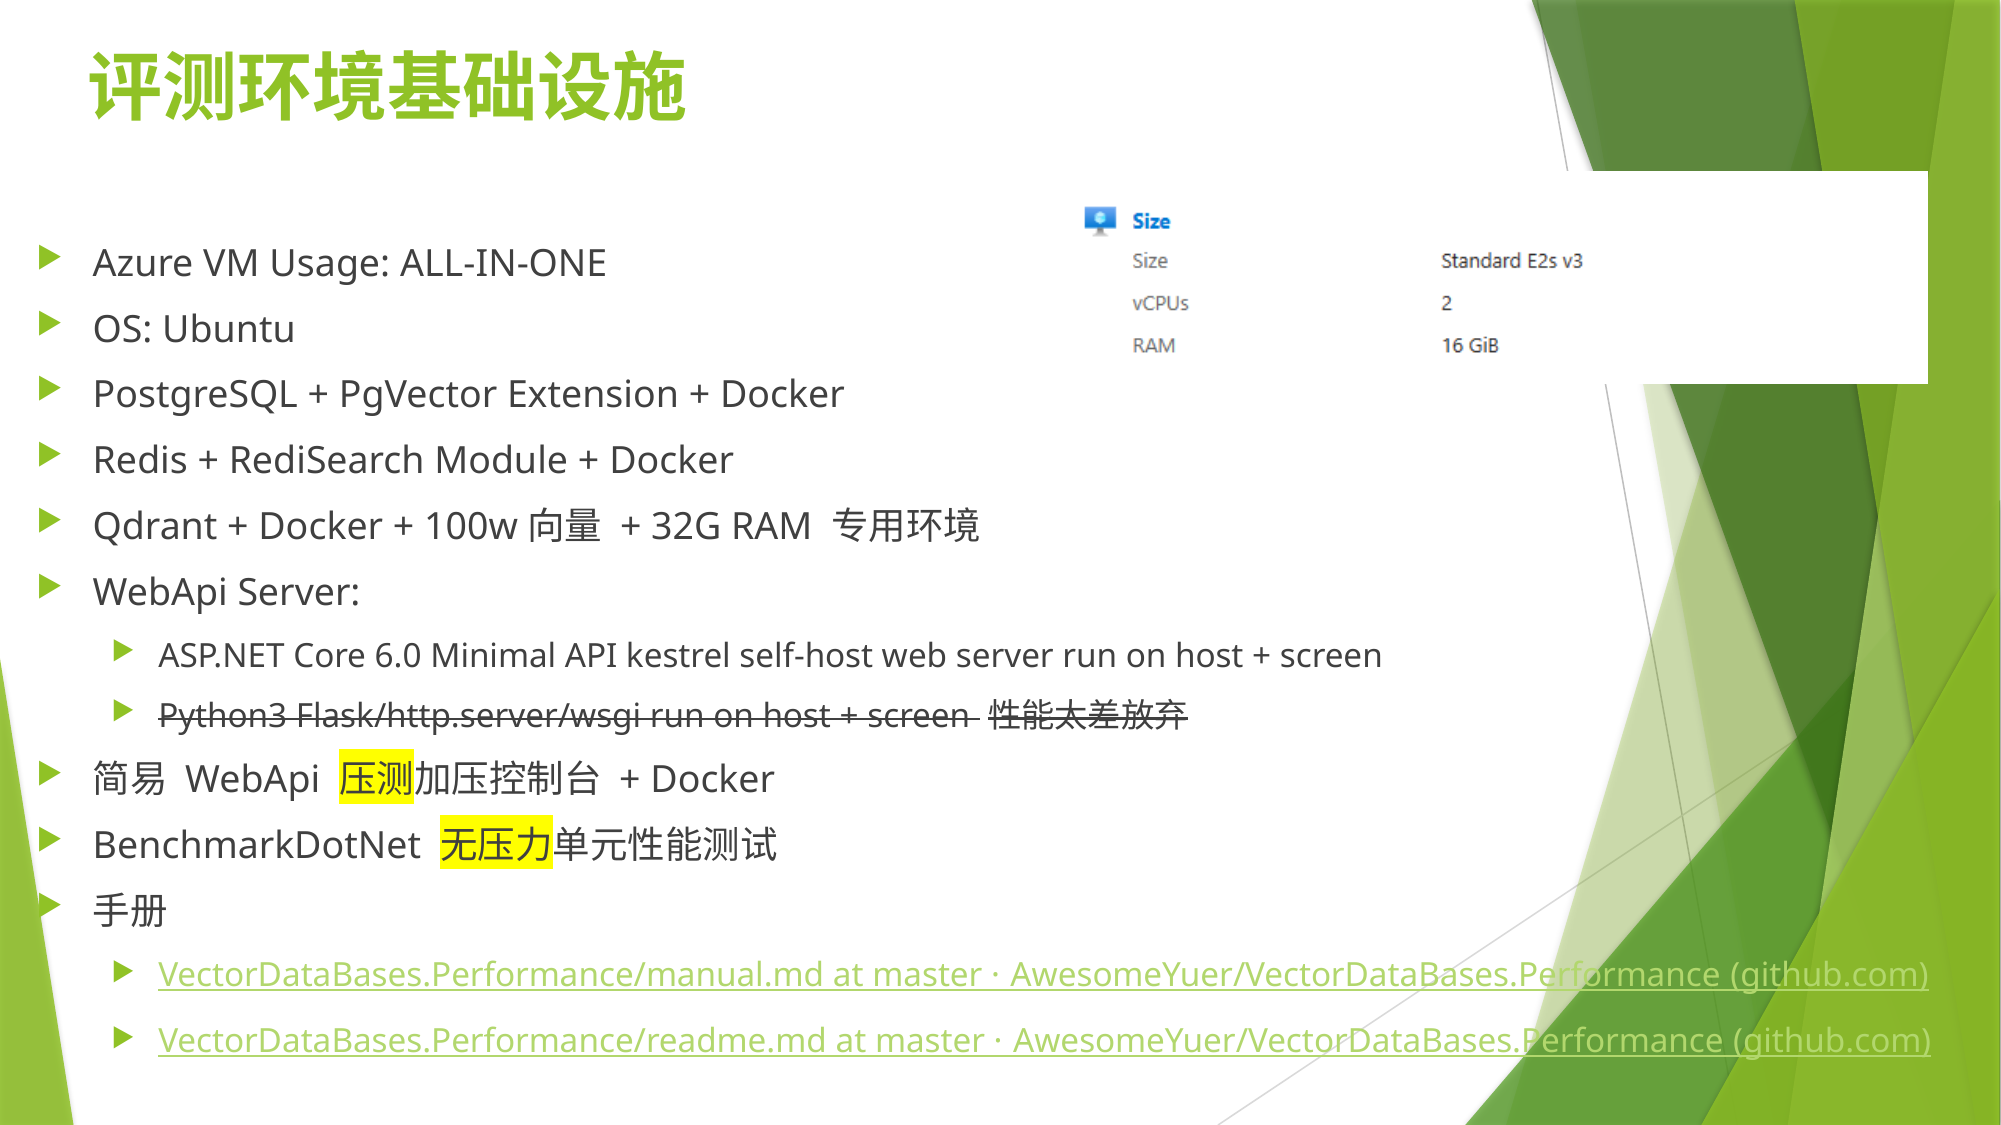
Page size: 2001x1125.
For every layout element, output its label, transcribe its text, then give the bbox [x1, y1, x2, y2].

list Azure VM Usage: ALL-IN-ONE OS: Ubuntu PostgreSQL + PgVector Extension + Docker Redis + RediSearch Module + Docker Qdrant + Docker + 100w向量 + 32G RAM 专用环境 WebApi Server: ASP.NET Core 6.0 Minimal API kestrel self-host web server run on host + screen Python3 Flask/http.server/wsgi run on host + screen 性能太差放弃 简易 WebApi 压测加压控制台 + Docker BenchmarkDotNet 无压力单元性能测试 手册 VectorDataBases.Performance/manual.md at master · AwesomeYuer/VectorDataBases.Performance (github.com) VectorDataBases.Performance/readme.md at master · AwesomeYuer/VectorDataBases.Performance (github.com) [21, 231, 1952, 1092]
title 评测环境基础设施 [72, 32, 1798, 231]
picture [1045, 170, 1929, 385]
